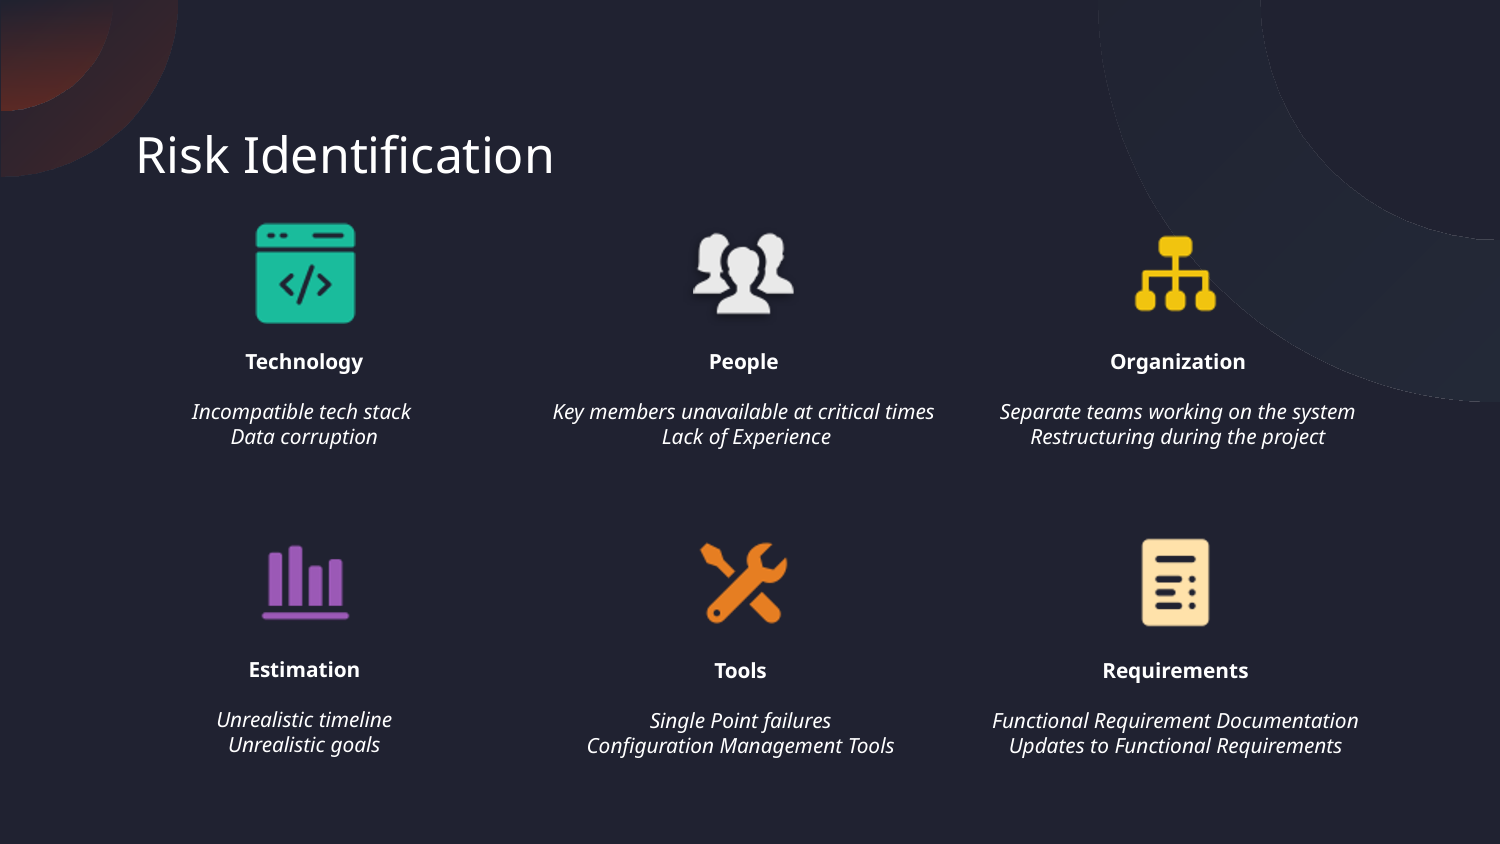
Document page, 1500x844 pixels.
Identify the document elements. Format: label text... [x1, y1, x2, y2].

text_box Requirements Functional Requirement Documentation Updates to Functional Requirements [899, 650, 1452, 766]
text_box Tools Single Point failures Configuration Management Tools [464, 650, 899, 766]
text_box Organization Separate teams working on the system Restructuring during the project [901, 340, 1455, 456]
text_box People Key members unavailable at critical times Lack of Experience [467, 341, 1020, 457]
text_box Estimation Unrealistic timeline Unrealistic goals [28, 649, 581, 765]
picture [693, 532, 795, 634]
picture [255, 222, 357, 324]
picture [693, 223, 795, 325]
text_box Technology Incompatible tech stack Data corruption [28, 340, 581, 456]
picture [1124, 531, 1226, 633]
picture [1124, 222, 1226, 324]
title Risk Identification [118, 97, 1390, 192]
picture [255, 531, 357, 633]
